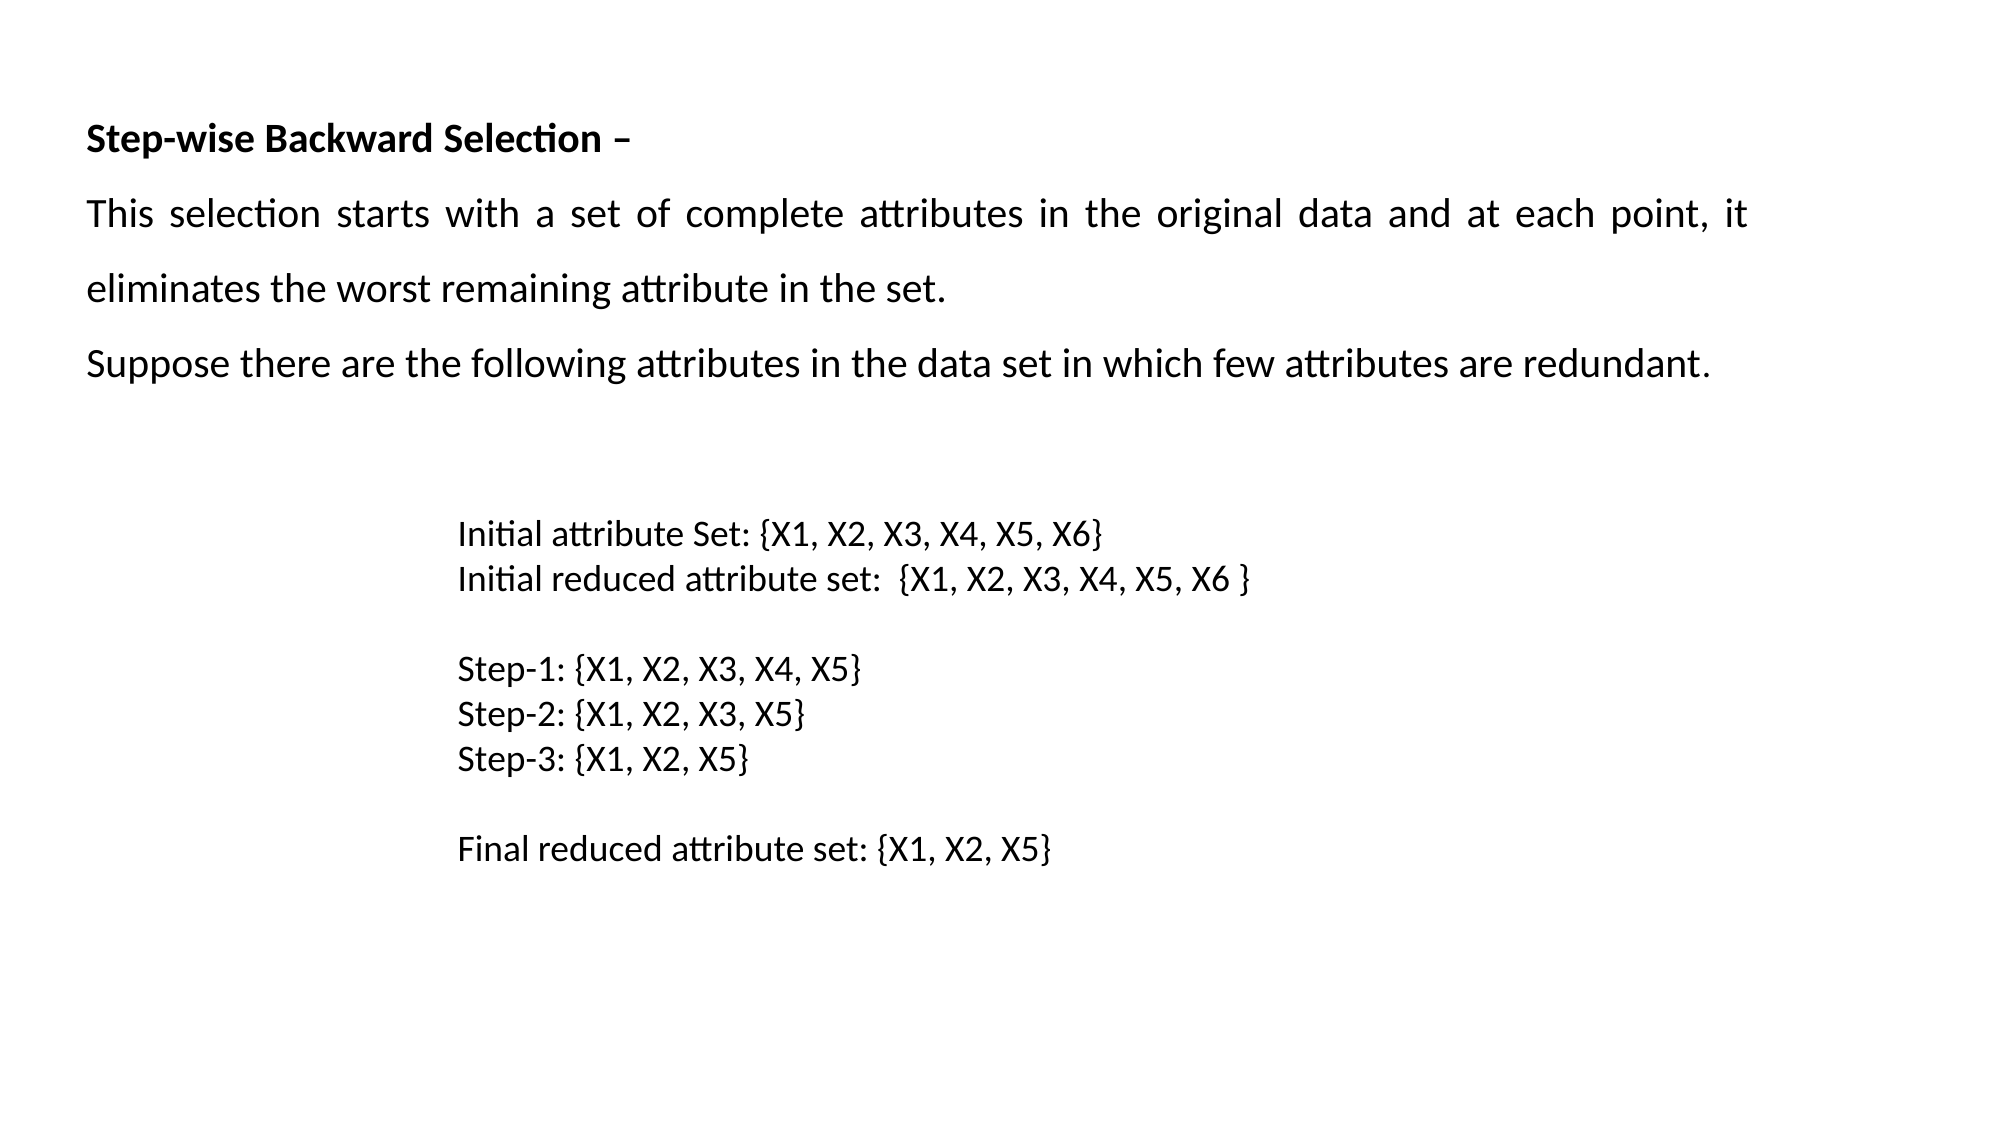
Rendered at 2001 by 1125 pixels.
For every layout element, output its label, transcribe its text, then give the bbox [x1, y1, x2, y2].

text_box Initial attribute Set: {X1, X2, X3, X4, X5, X6} Initial reduced attribute set: {X1, X2, X3, X4, X5, X6 } Step-1: {X1, X2, X3, X4, X5} Step-2: {X1, X2, X3, X5} Step-3: {X1, X2, X5} Final reduced attribute set: {X1, X2, X5} [442, 501, 1443, 877]
text_box Step-wise Backward Selection – This selection starts with a set of complete attributes in the original data and at each point, it eliminates the worst remaining attribute in the set. Suppose there are the following attributes in the data set in which few attributes are redundant. [71, 78, 1765, 393]
